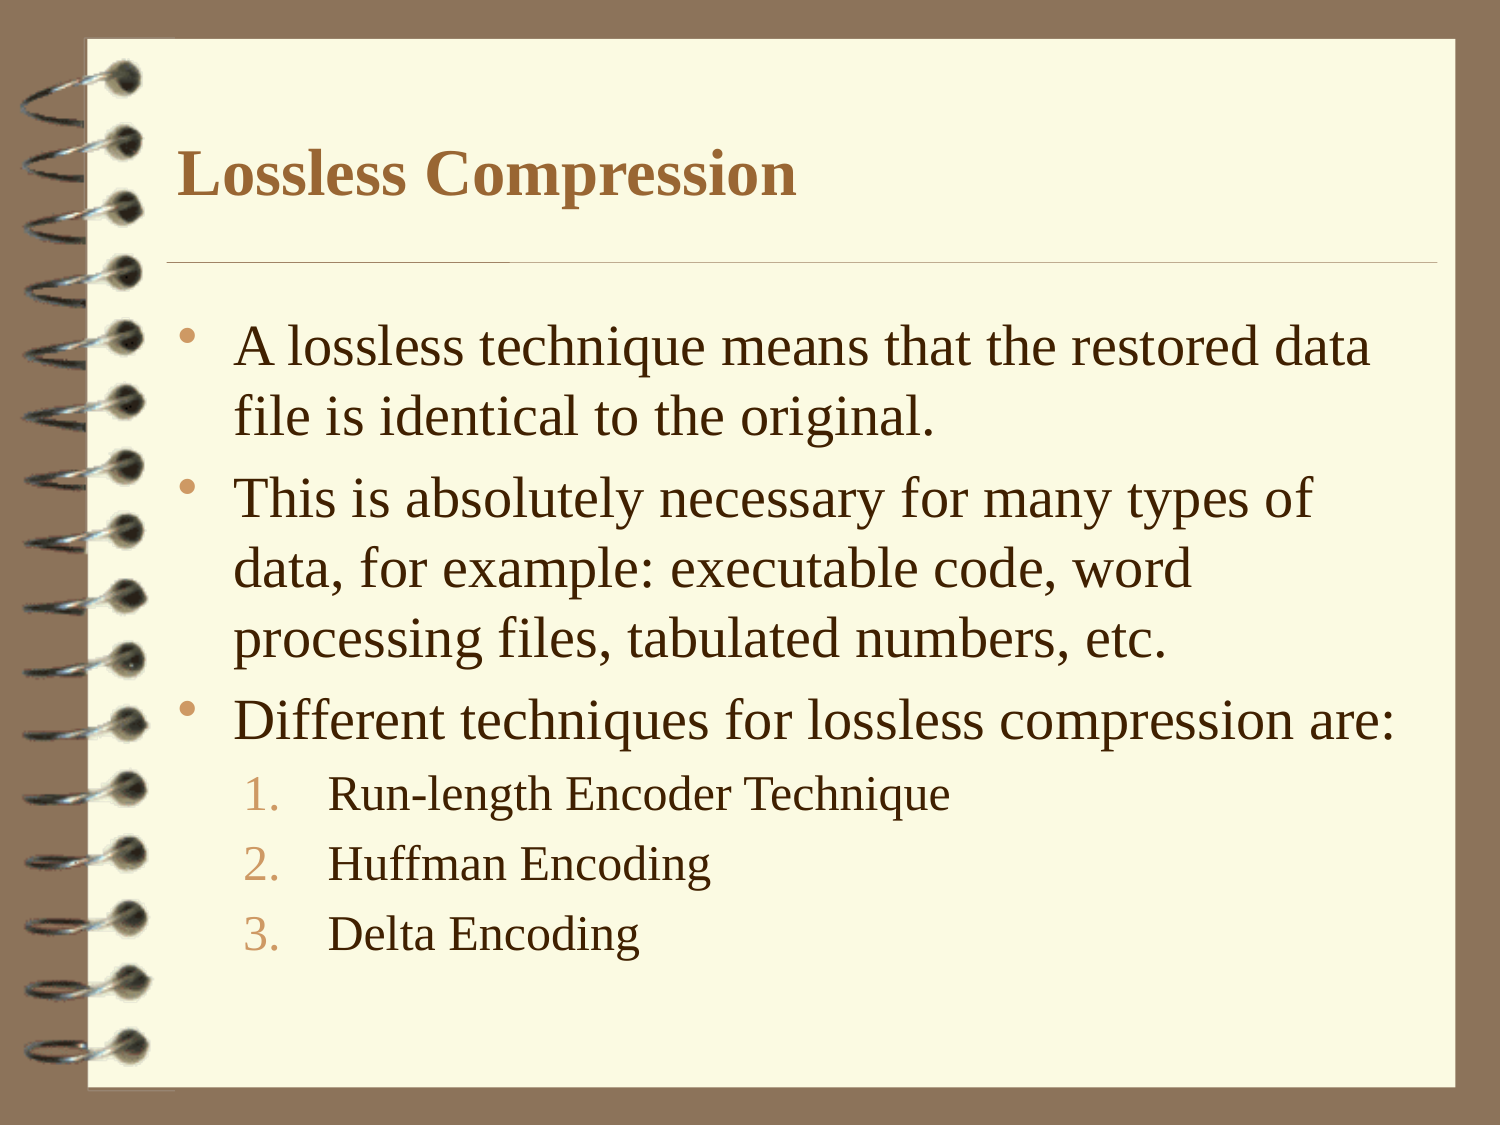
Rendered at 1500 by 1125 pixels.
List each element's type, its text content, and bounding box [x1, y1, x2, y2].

picture [0, 0, 175, 1125]
list A lossless technique means that the restored data file is identical to the original. This is absolutely necessary for many types of data, for example: executable code, word processing files, tabulated numbers, etc. Different techniques for lossless compression are: Run-length Encoder Technique Huffman Encoding Delta Encoding [162, 299, 1438, 976]
title Lossless Compression [162, 74, 1438, 263]
